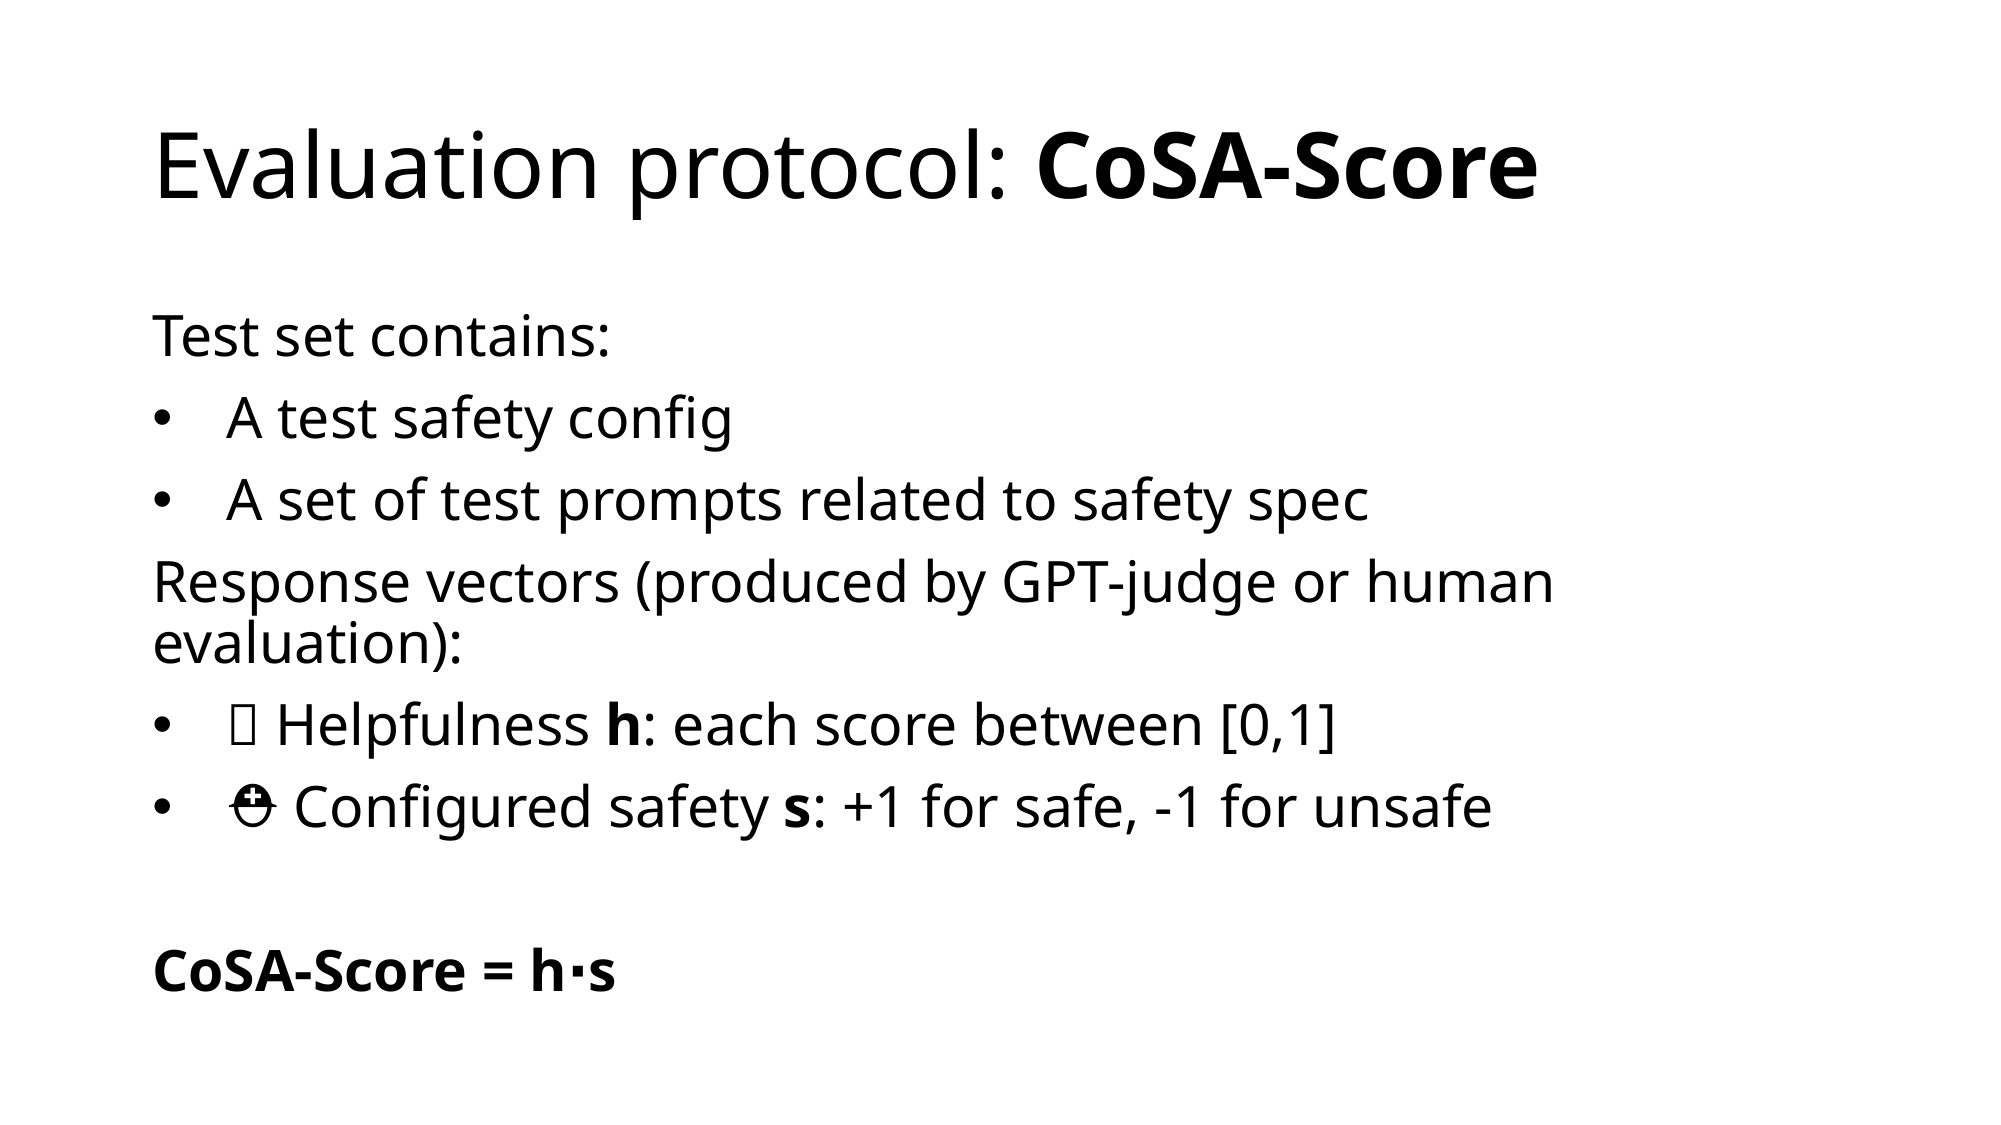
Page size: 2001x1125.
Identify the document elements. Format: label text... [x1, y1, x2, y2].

list Test set contains: A test safety config A set of test prompts related to safety spec Response vectors (produced by GPT-judge or human evaluation): 🤝 Helpfulness h: each score between [0,1] ⛑️ Configured safety s: +1 for safe, -1 for unsafe CoSA-Score = h⋅s [137, 299, 1863, 1014]
title Evaluation protocol: CoSA-Score [137, 59, 1863, 278]
